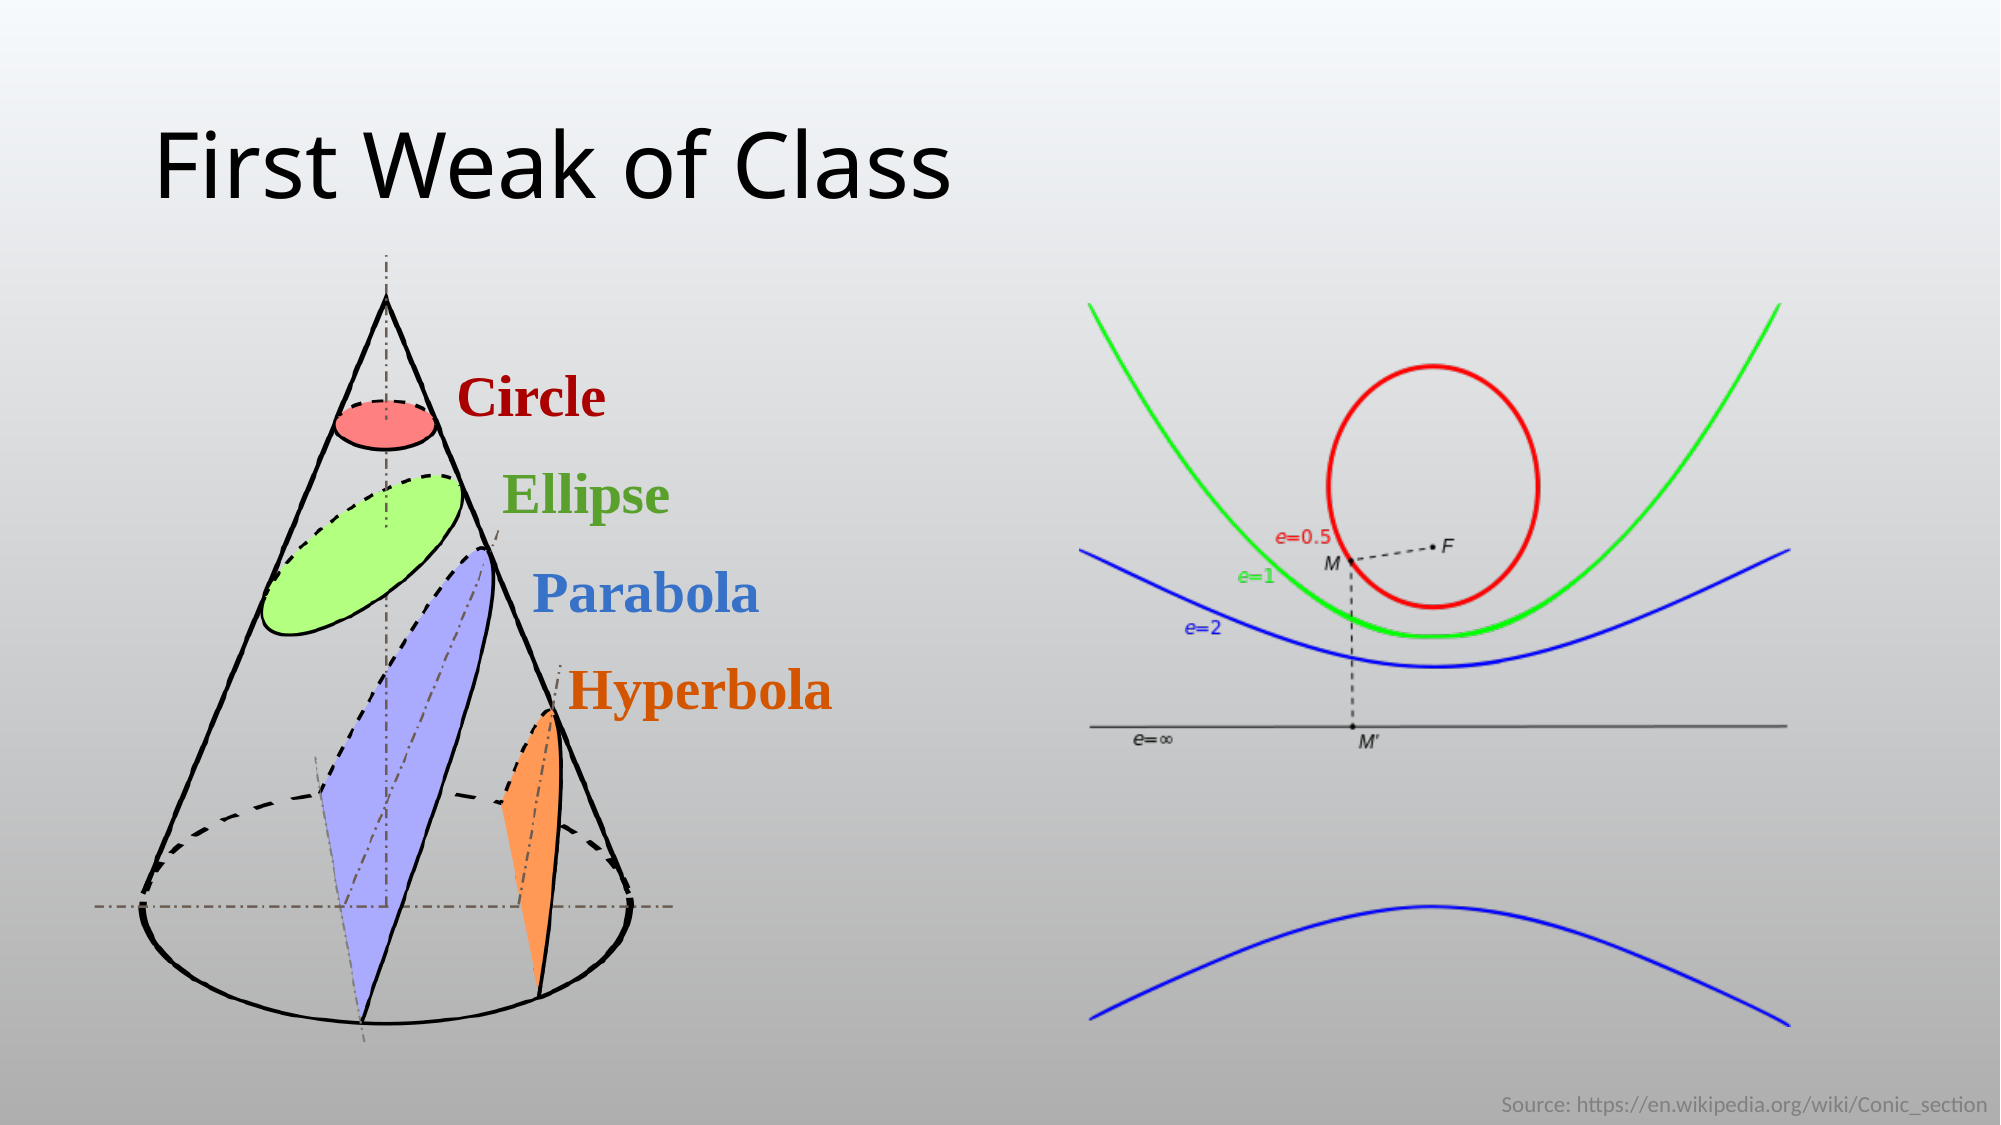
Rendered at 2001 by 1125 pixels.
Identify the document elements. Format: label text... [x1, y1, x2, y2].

title First Weak of Class [137, 59, 1863, 278]
picture [1079, 303, 1791, 1028]
text_box Source: https://en.wikipedia.org/wiki/Conic_section [1486, 1081, 2000, 1124]
picture [82, 237, 840, 1054]
